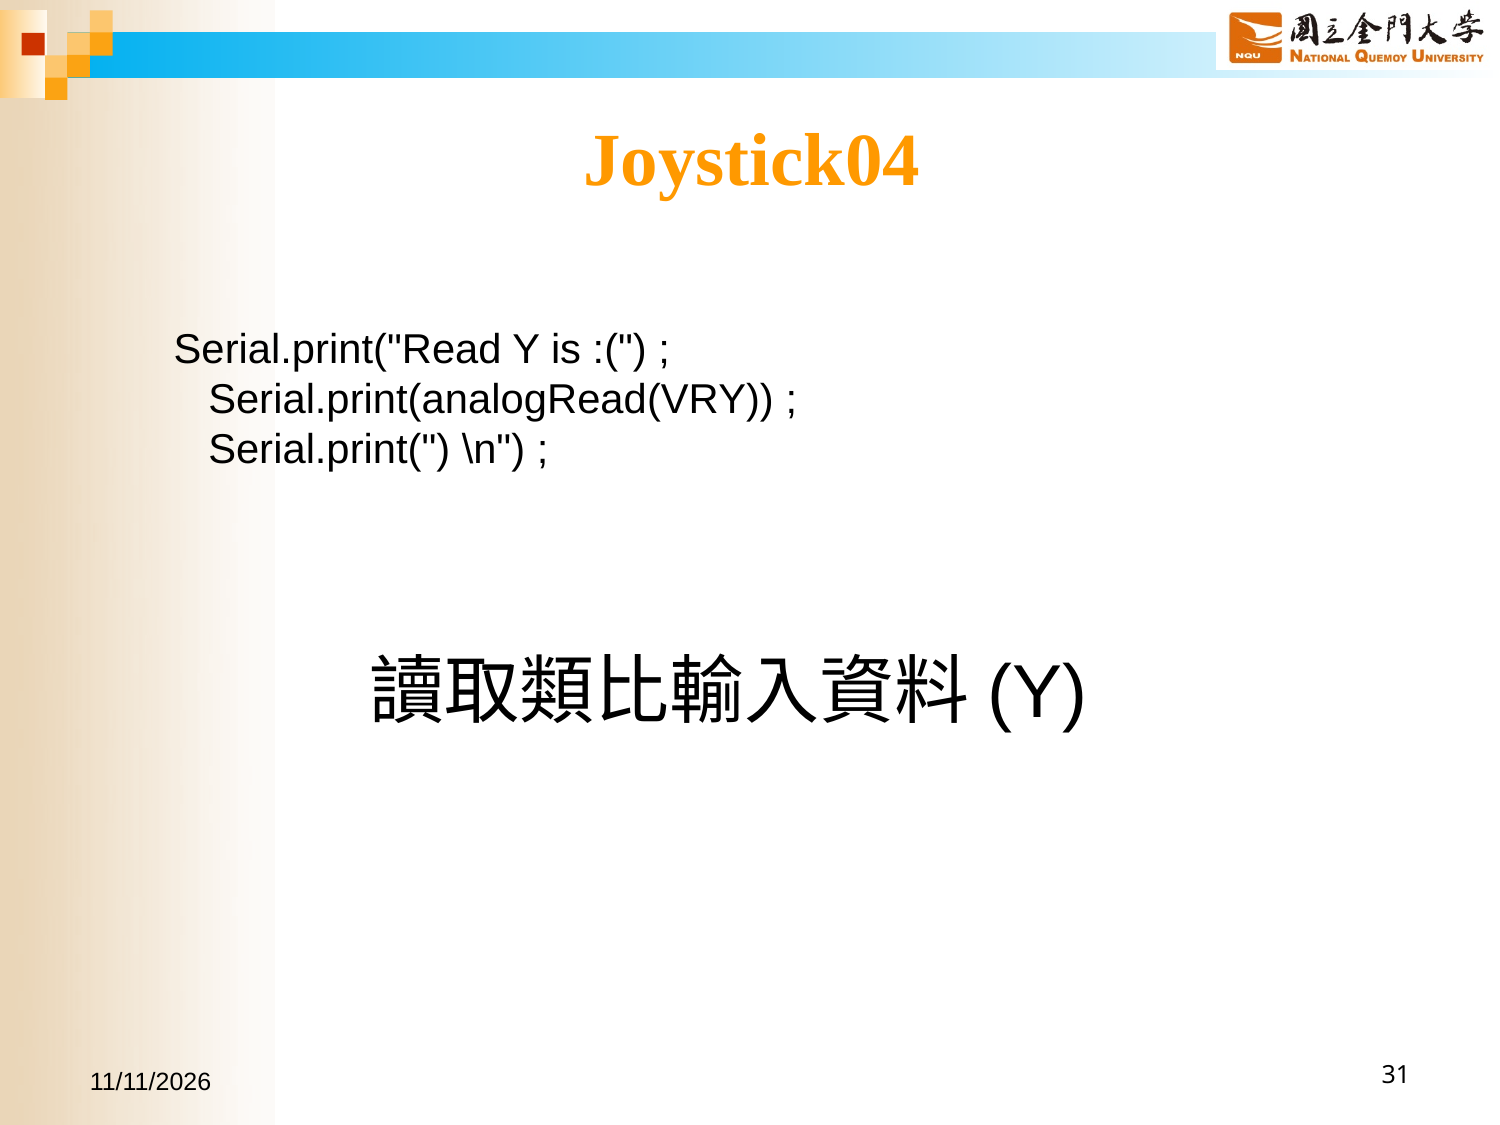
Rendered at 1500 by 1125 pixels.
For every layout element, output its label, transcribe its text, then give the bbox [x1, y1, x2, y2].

text_box 31 [1074, 1024, 1425, 1100]
text_box 2017/6/24 [75, 1024, 425, 1103]
text_box Serial.print("Read Y is :(") ; Serial.print(analogRead(VRY)) ; Serial.print(") \n") ; [147, 314, 1365, 530]
text_box 讀取類比輸入資料(Y) [355, 634, 1103, 740]
picture [1216, 1, 1499, 70]
title Joystick04 [76, 42, 1427, 268]
